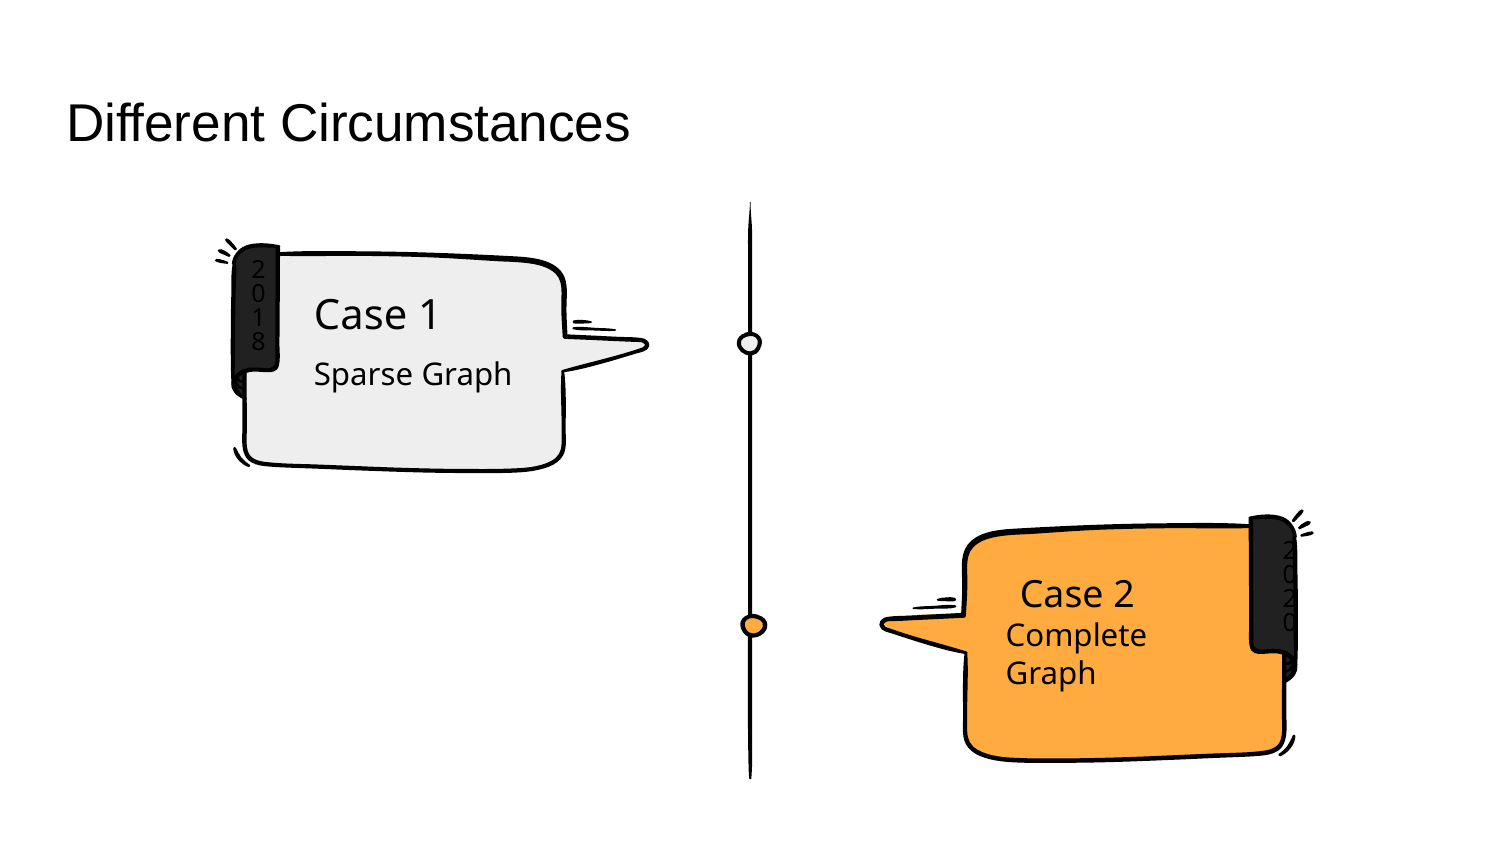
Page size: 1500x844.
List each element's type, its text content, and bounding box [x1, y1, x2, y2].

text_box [738, 518, 1332, 754]
text_box [748, 201, 753, 236]
text_box [748, 482, 753, 516]
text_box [214, 237, 764, 474]
text_box [748, 763, 753, 780]
title Different Circumstances [51, 72, 1449, 167]
